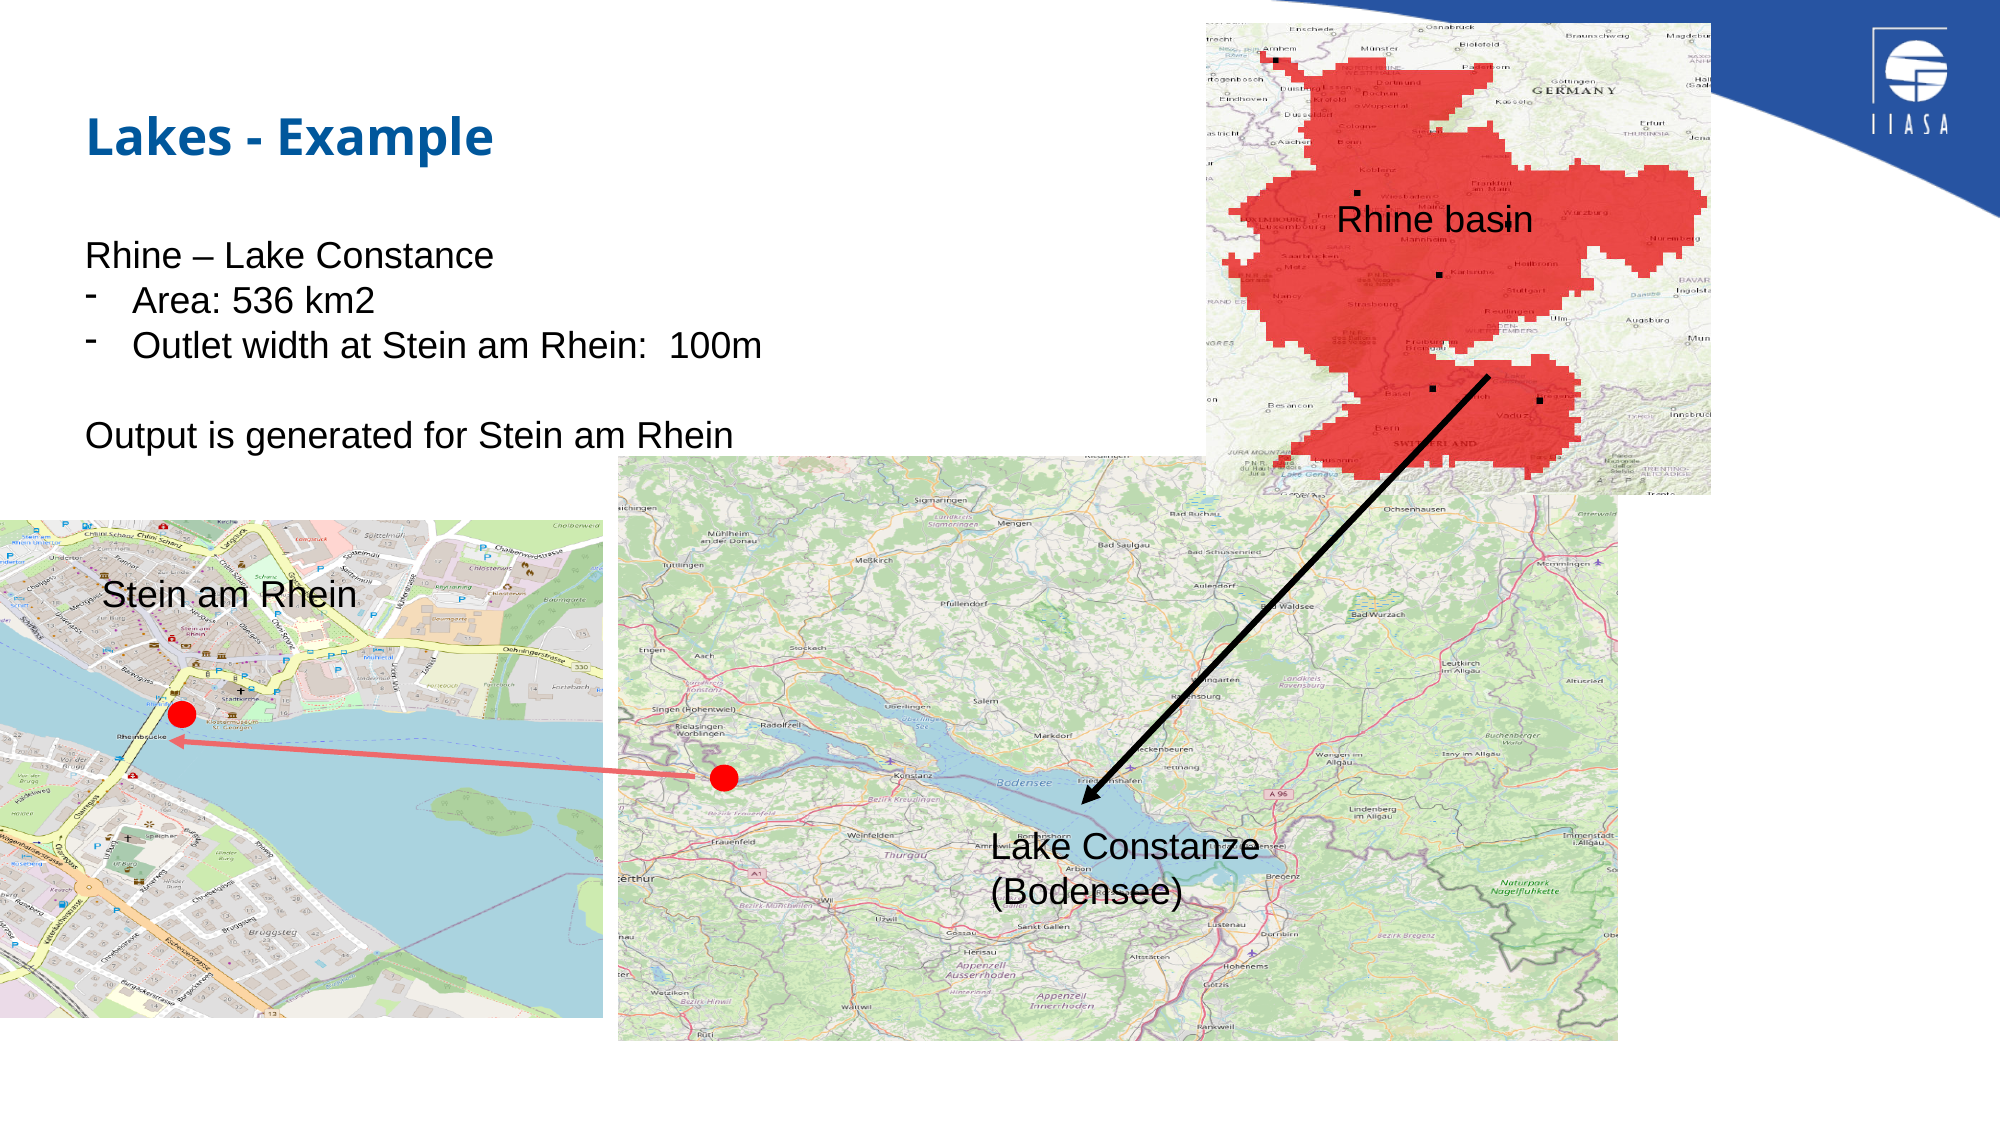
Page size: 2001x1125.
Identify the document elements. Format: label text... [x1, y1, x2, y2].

text_box Rhine – Lake Constance Area: 536 km2 Outlet width at Stein am Rhein: 100m Output is generated for Stein am Rhein [70, 224, 1104, 464]
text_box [1081, 375, 1489, 805]
title Lakes - Example [70, 103, 1024, 175]
picture [0, 520, 603, 1018]
picture [618, 0, 2000, 1125]
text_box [168, 740, 696, 777]
